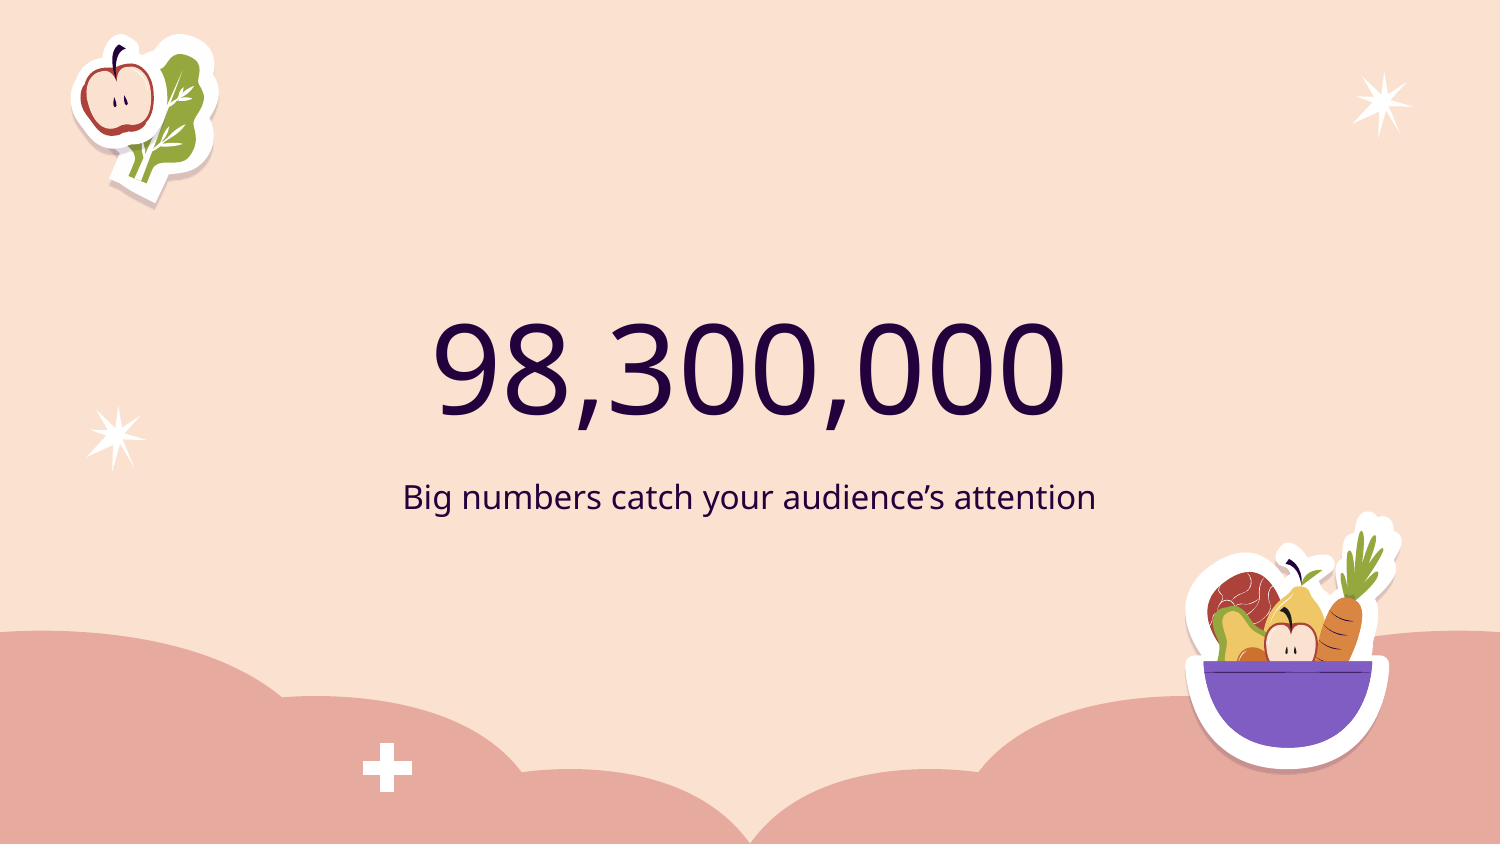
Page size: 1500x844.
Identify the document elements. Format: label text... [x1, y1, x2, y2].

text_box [1184, 511, 1402, 770]
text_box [70, 33, 220, 204]
title 98,300,000 [213, 253, 1287, 455]
subtitle Big numbers catch your audience’s attention [213, 455, 1287, 537]
